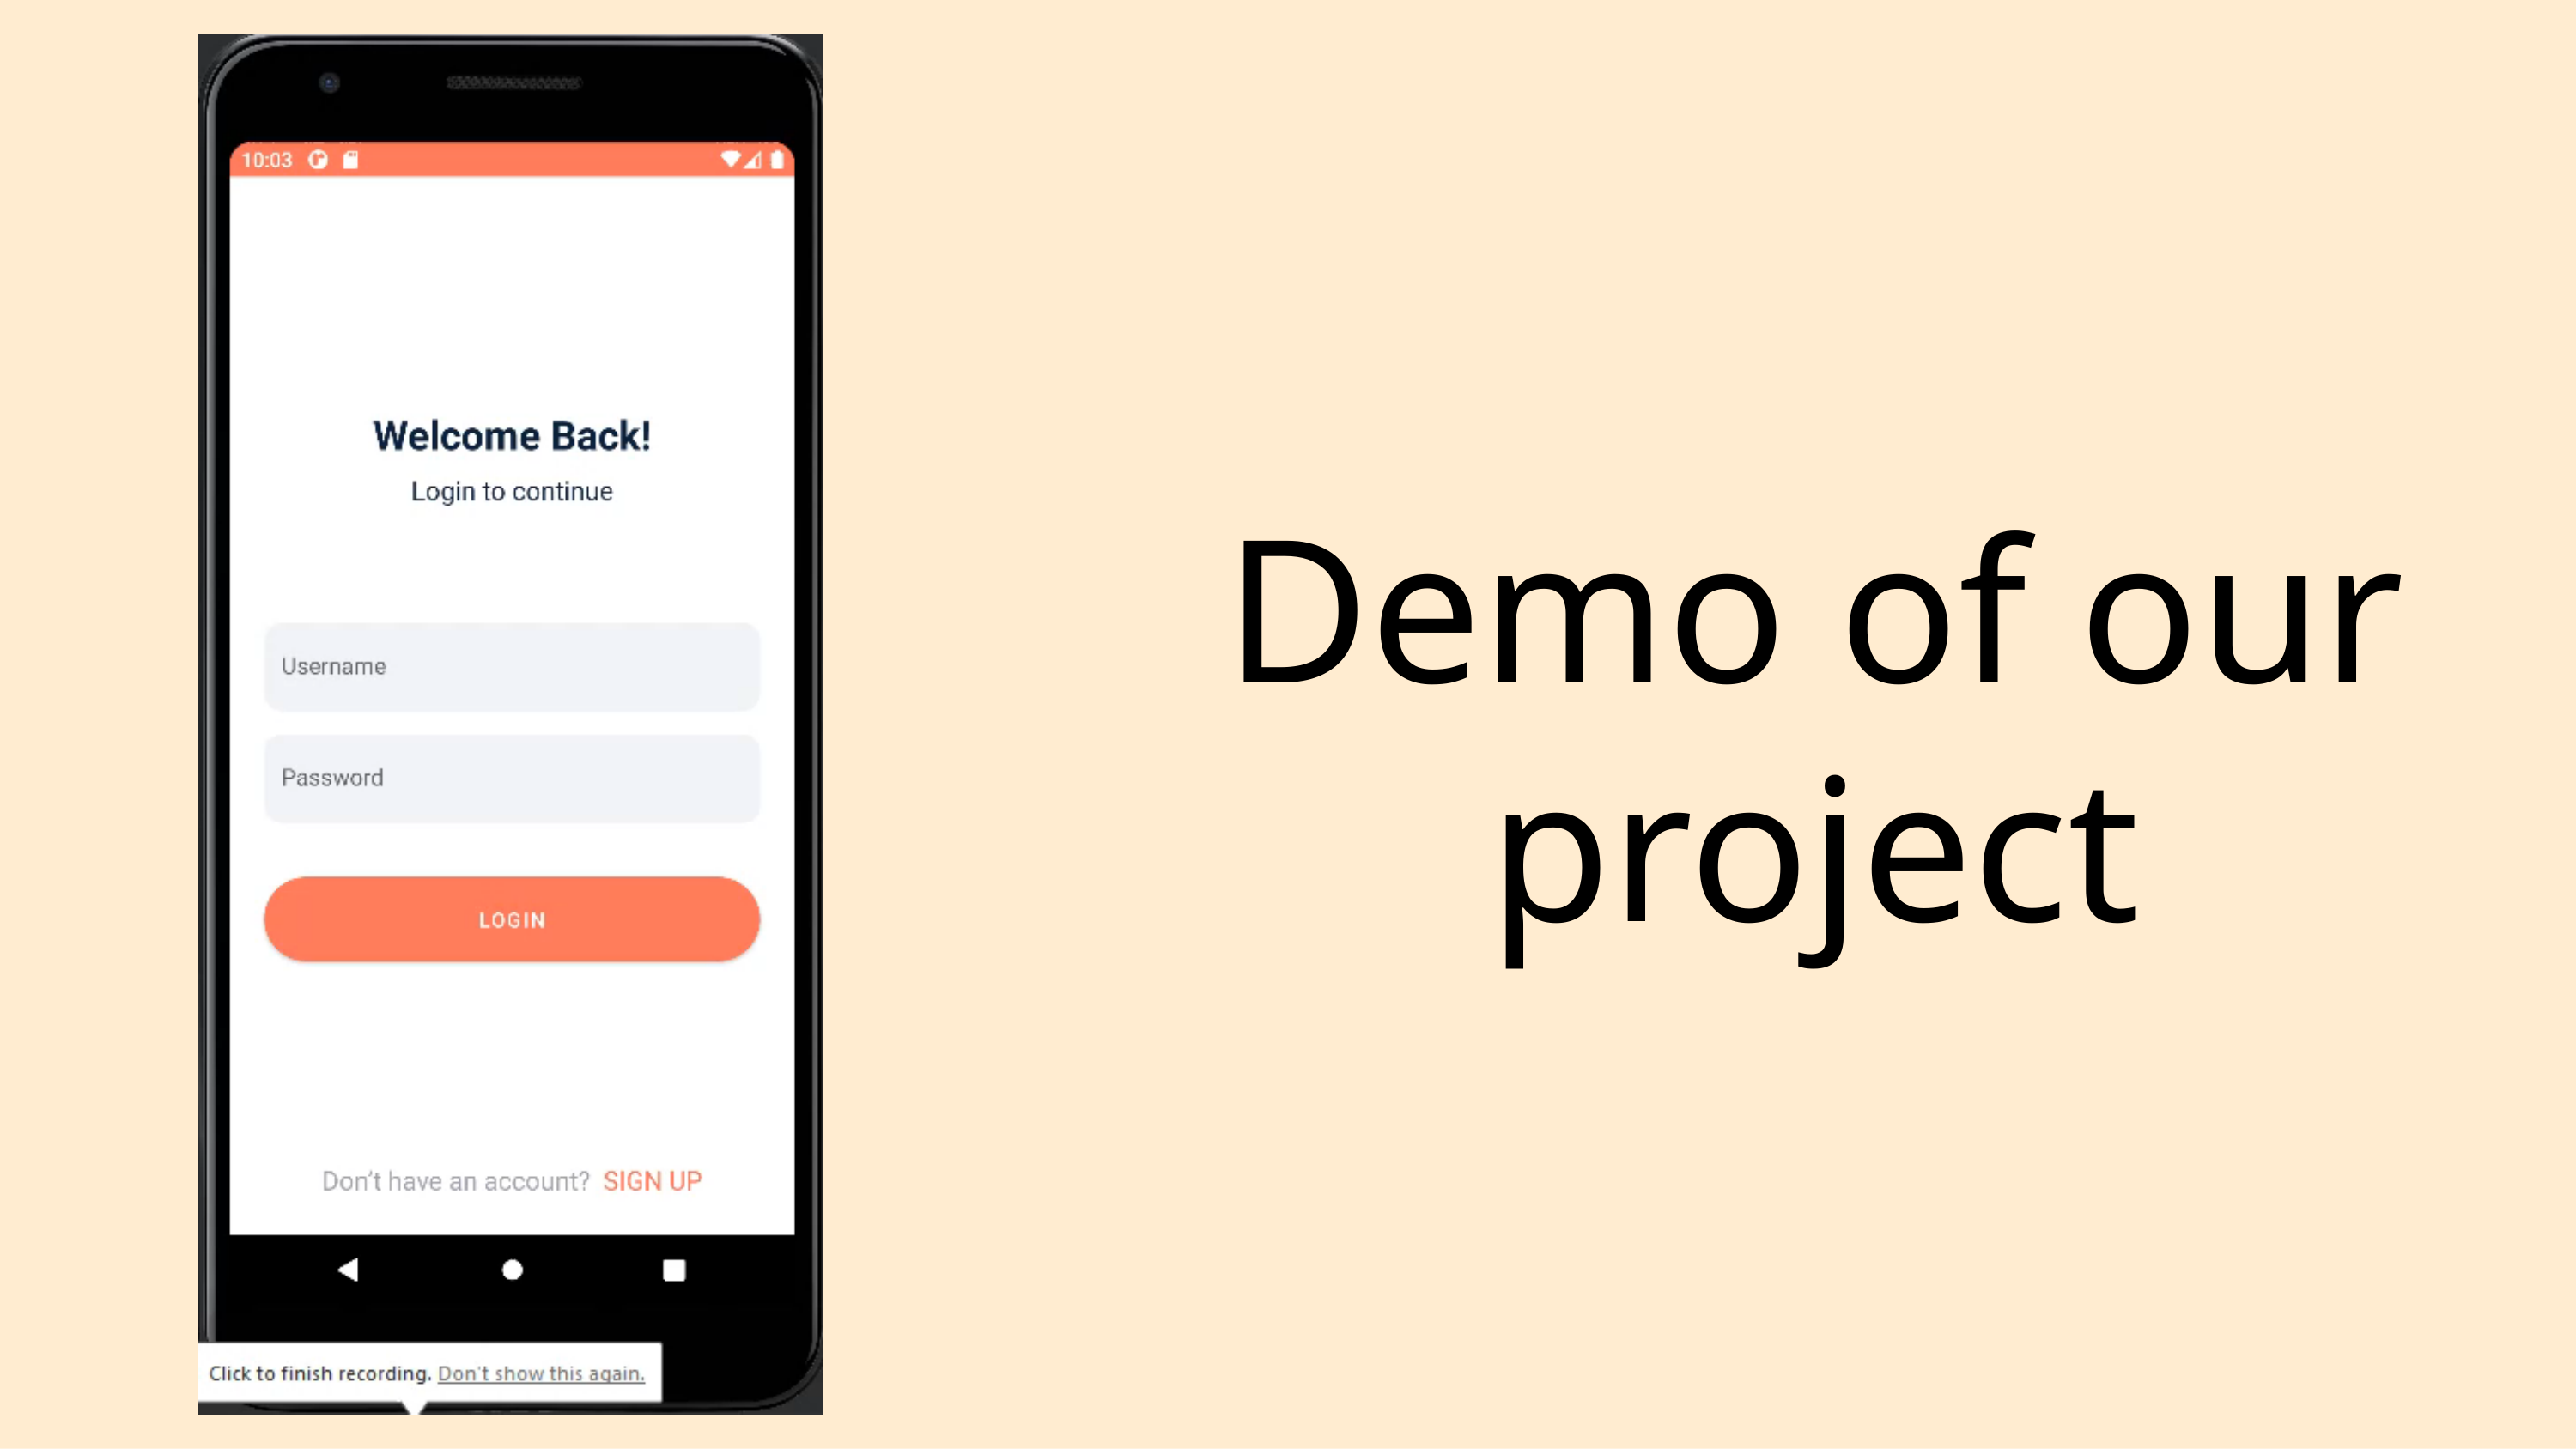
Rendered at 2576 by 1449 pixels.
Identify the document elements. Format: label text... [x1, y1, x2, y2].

title Demo of our project [1180, 482, 2450, 961]
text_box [197, 33, 824, 1416]
